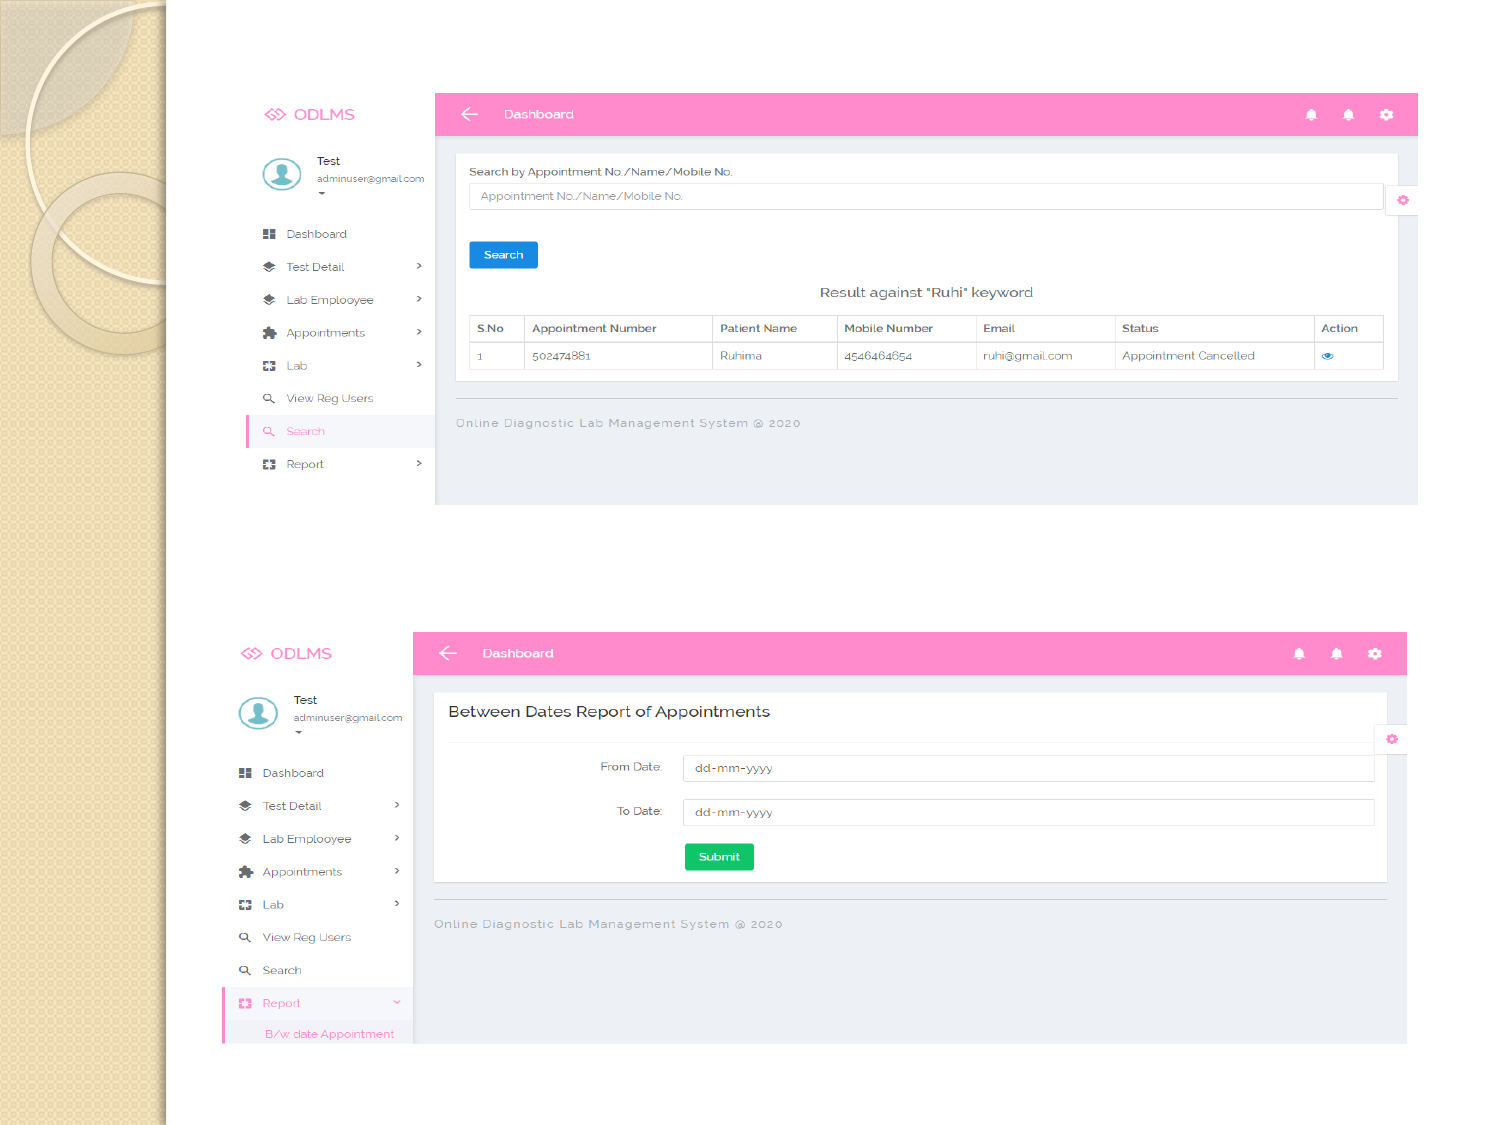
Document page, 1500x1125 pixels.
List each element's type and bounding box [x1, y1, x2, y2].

picture [222, 632, 1407, 1045]
picture [245, 93, 1419, 505]
